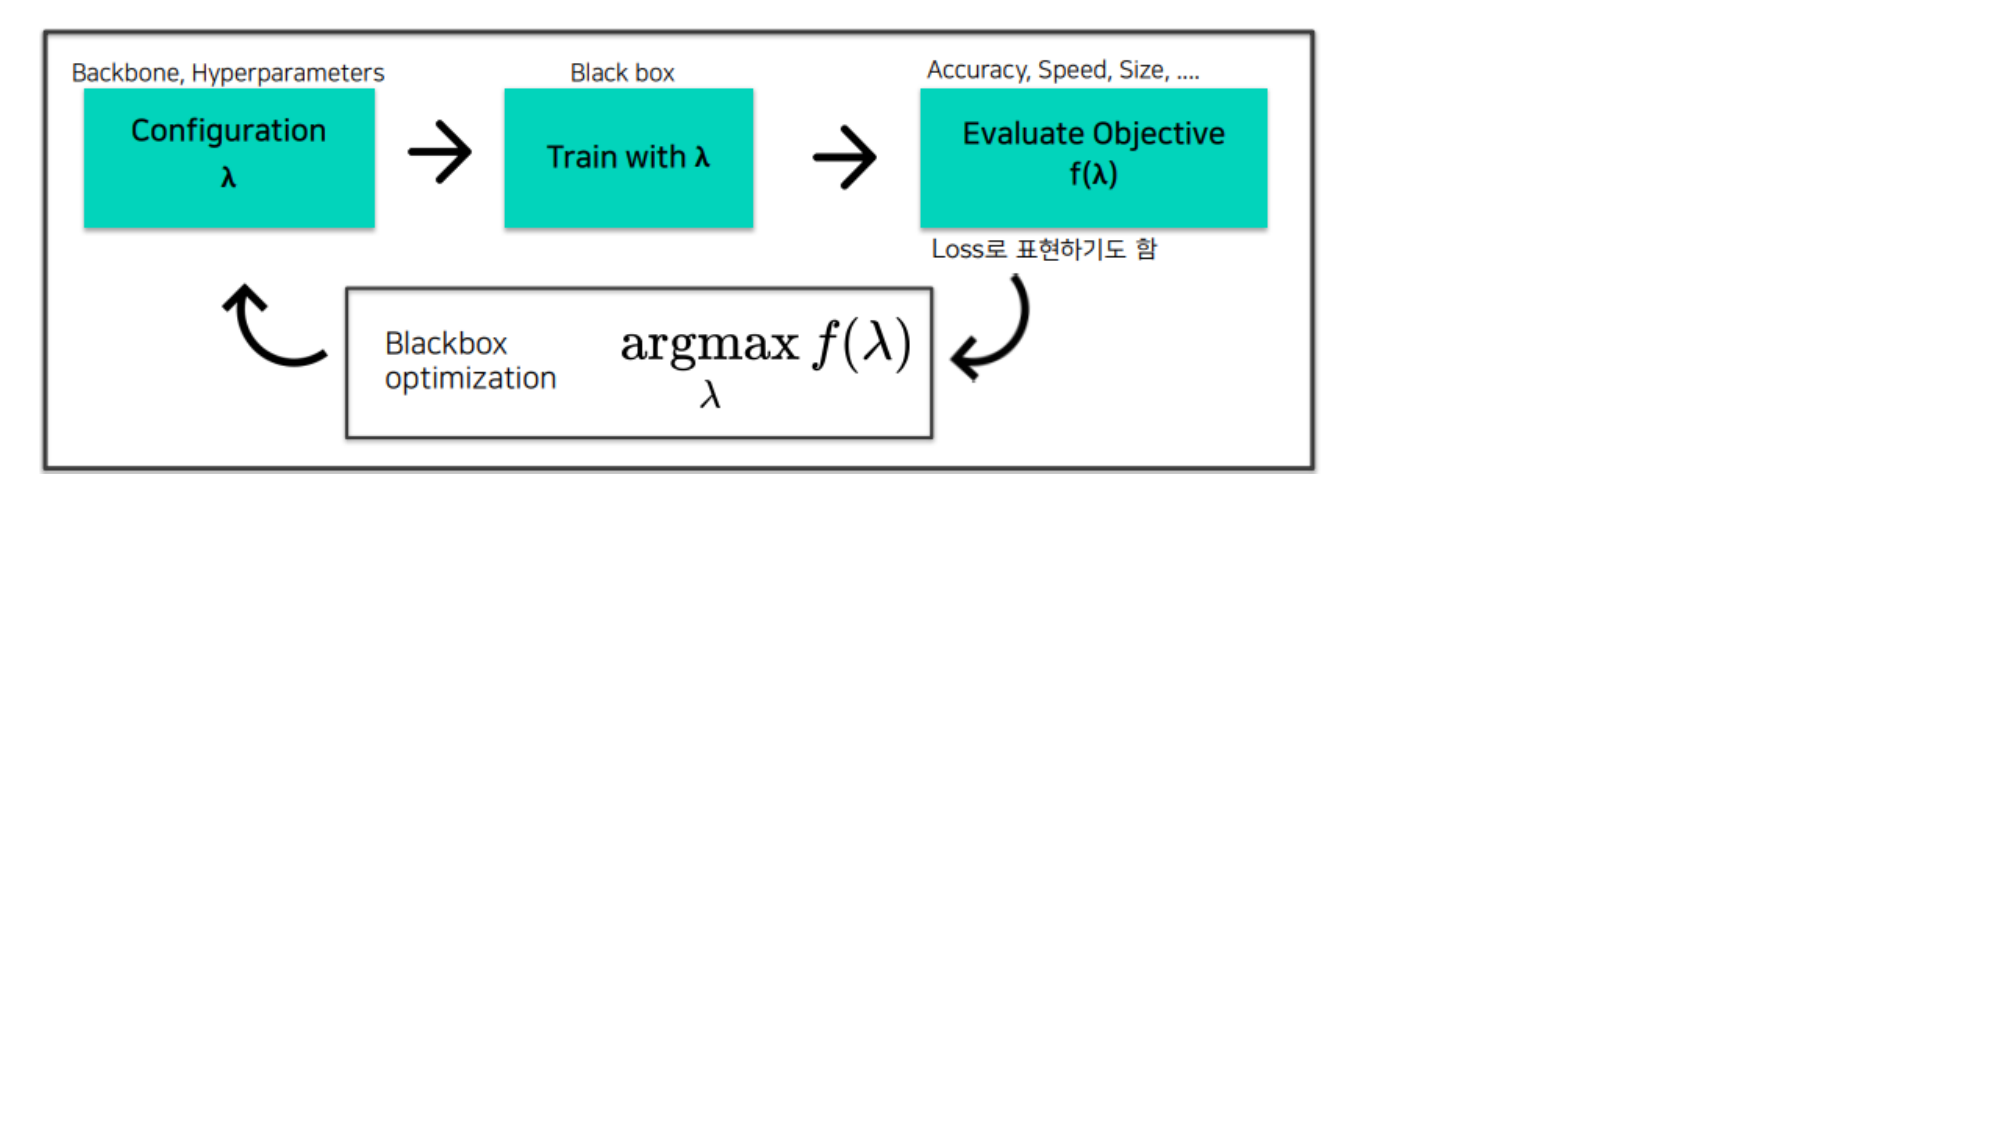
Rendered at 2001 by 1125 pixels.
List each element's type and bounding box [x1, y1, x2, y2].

picture [39, 26, 1321, 474]
